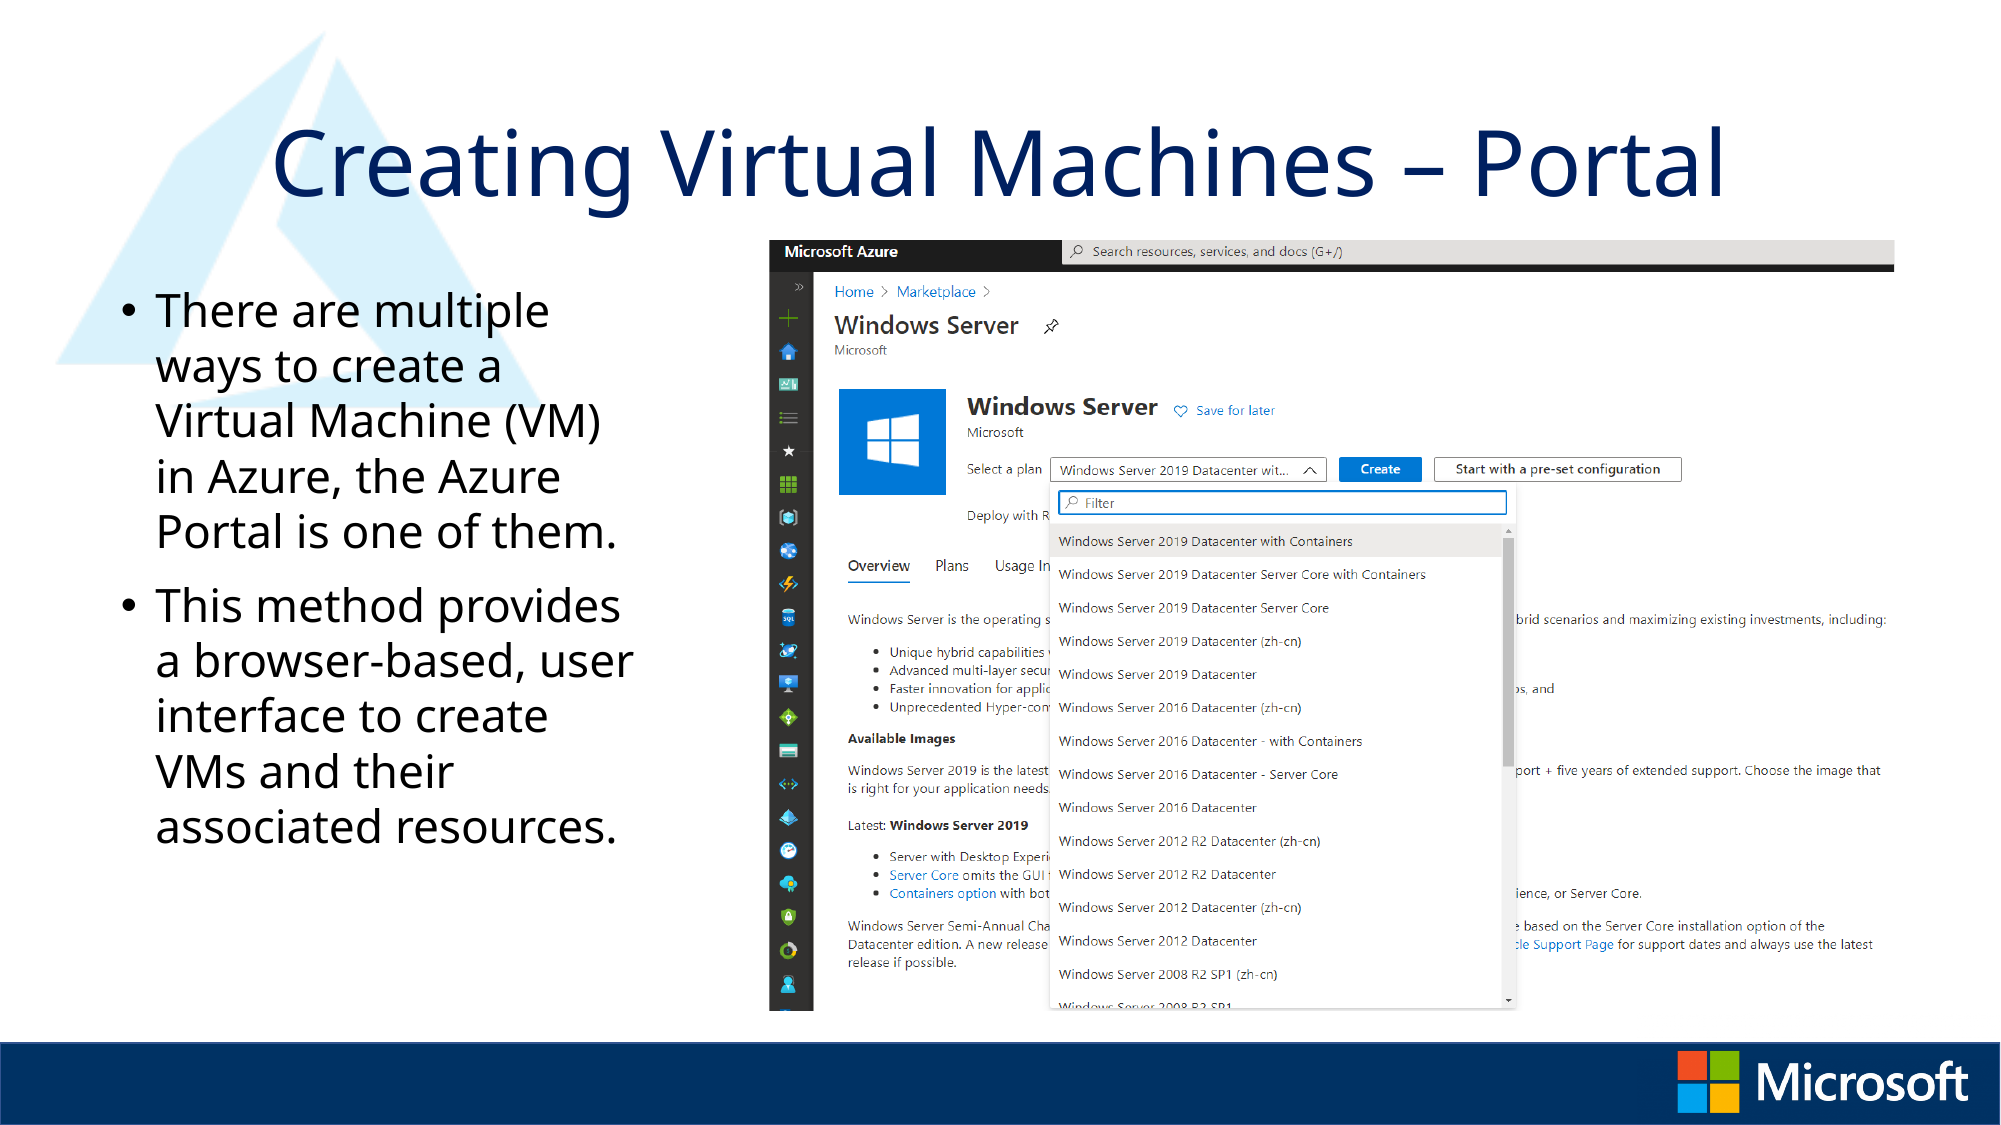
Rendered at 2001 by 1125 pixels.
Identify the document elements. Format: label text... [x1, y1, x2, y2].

picture [769, 240, 1895, 1011]
picture [1637, 1013, 2001, 1125]
title Creating Virtual Machines – Portal [137, 59, 1863, 275]
list There are multiple ways to create a Virtual Machine (VM) in Azure, the Azure Portal is one of them. This method provides a browser-based, user interface to create VMs and their associated resources. [105, 274, 654, 981]
